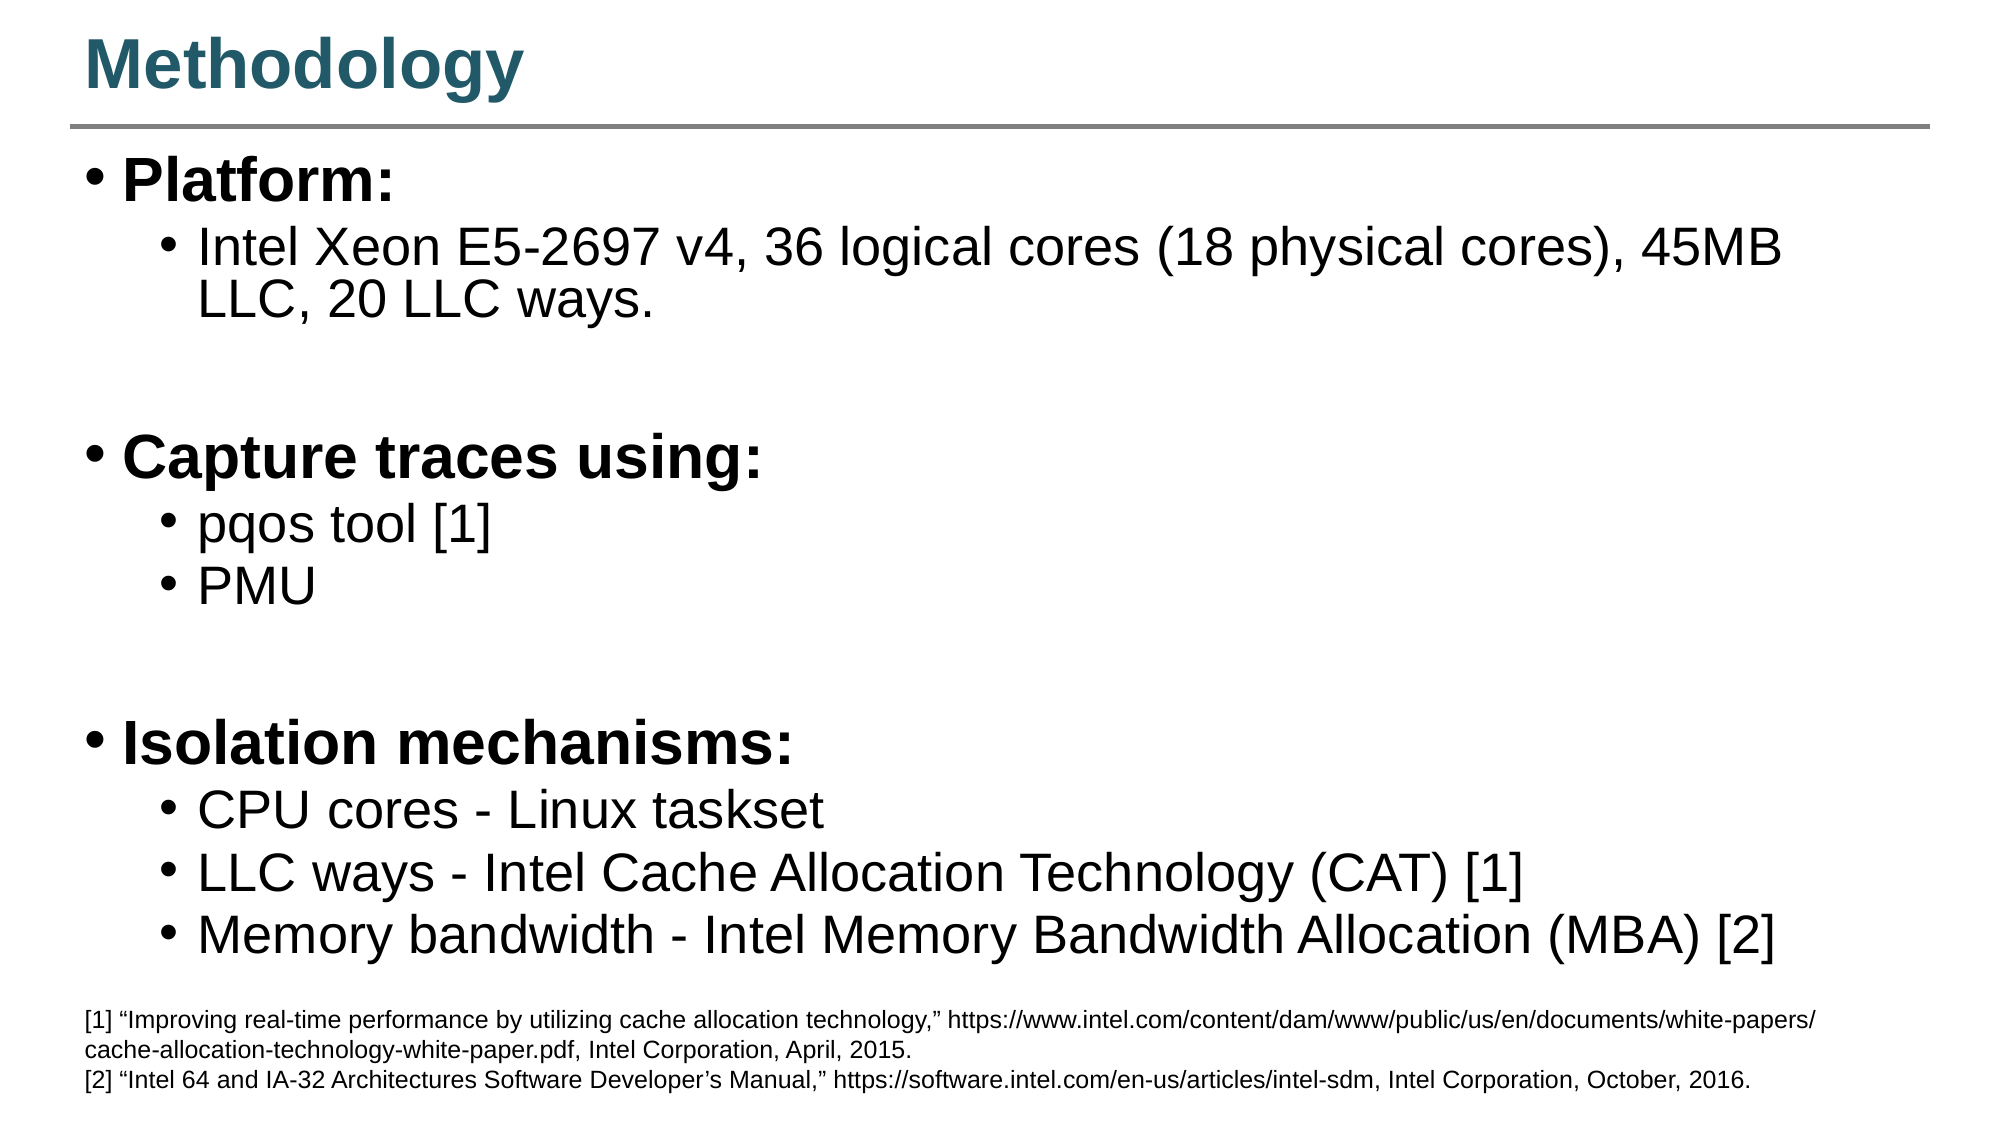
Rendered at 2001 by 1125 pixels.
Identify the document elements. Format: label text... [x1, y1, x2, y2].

list Platform: Intel Xeon E5-2697 v4, 36 logical cores (18 physical cores), 45MB LLC, 20 LLC ways. Capture traces using: pqos tool [1] PMU Isolation mechanisms: CPU cores - Linux taskset LLC ways - Intel Cache Allocation Technology (CAT) [1] Memory bandwidth - Intel Memory Bandwidth Allocation (MBA) [2] [69, 146, 1930, 1125]
text_box [1] “Improving real-time performance by utilizing cache allocation technology,” https://www.intel.com/content/dam/www/public/us/en/documents/white-papers/ cache-allocation-technology-white-paper.pdf, Intel Corporation, April, 2015. [2] “Intel 64 and IA-32 Architectures Software Developer’s Manual,” https://software.intel.com/en-us/articles/intel-sdm, Intel Corporation, October, 2016. [69, 995, 1835, 1101]
title Methodology [69, 6, 1930, 125]
